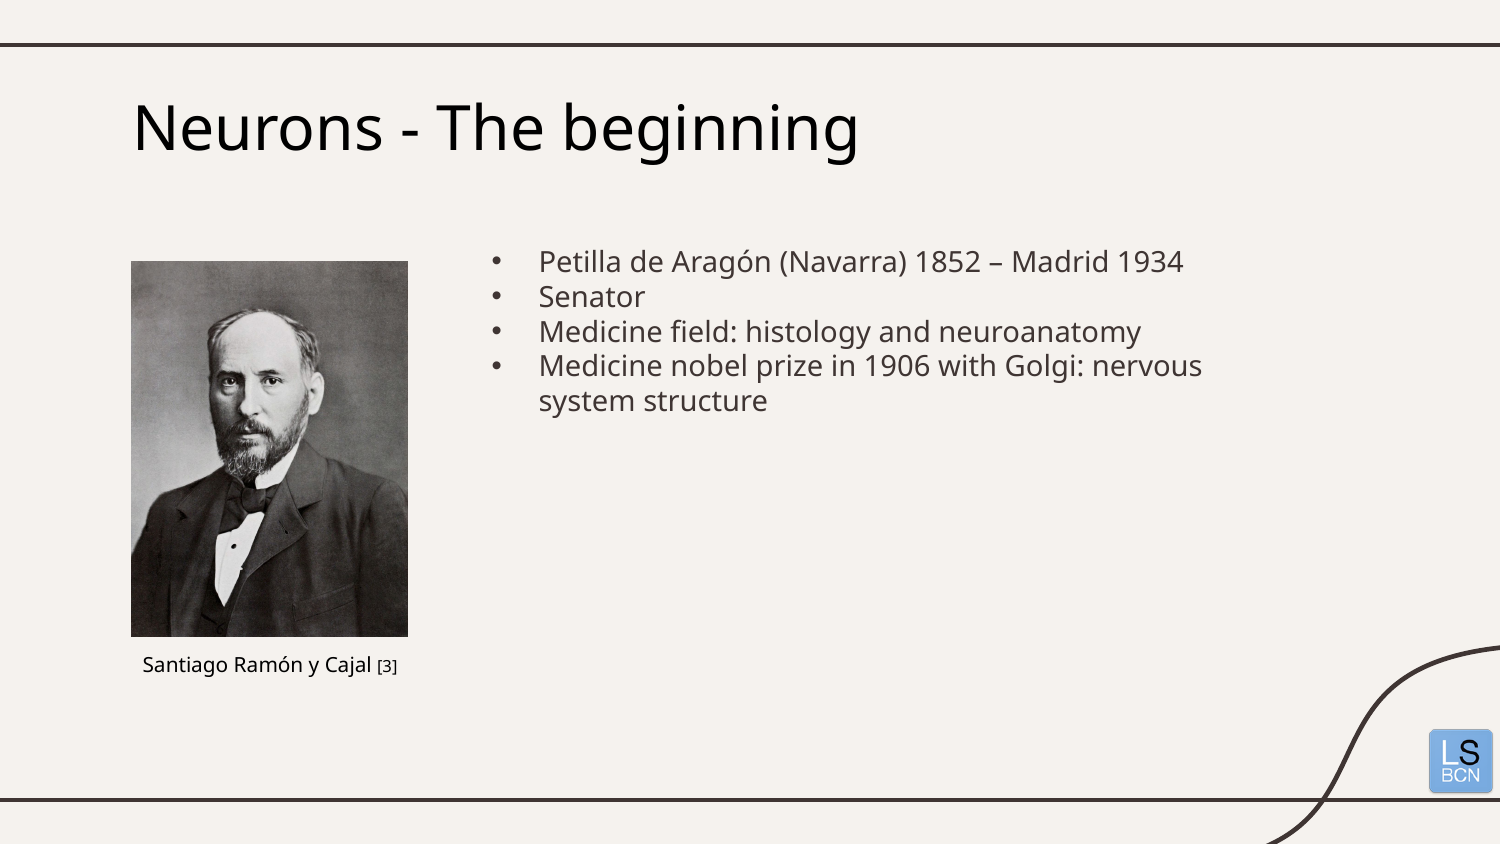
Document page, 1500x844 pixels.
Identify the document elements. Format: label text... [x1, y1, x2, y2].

picture [131, 260, 408, 637]
text_box Santiago Ramón y Cajal [3] [116, 636, 424, 681]
subtitle Petilla de Aragón (Navarra) 1852 – Madrid 1934 Senator Medicine field: histology and neuroanatomy Medicine nobel prize in 1906 with Golgi: nervous system structure [476, 227, 1318, 761]
title Neurons - The beginning [116, 72, 1278, 167]
picture [1421, 721, 1500, 801]
